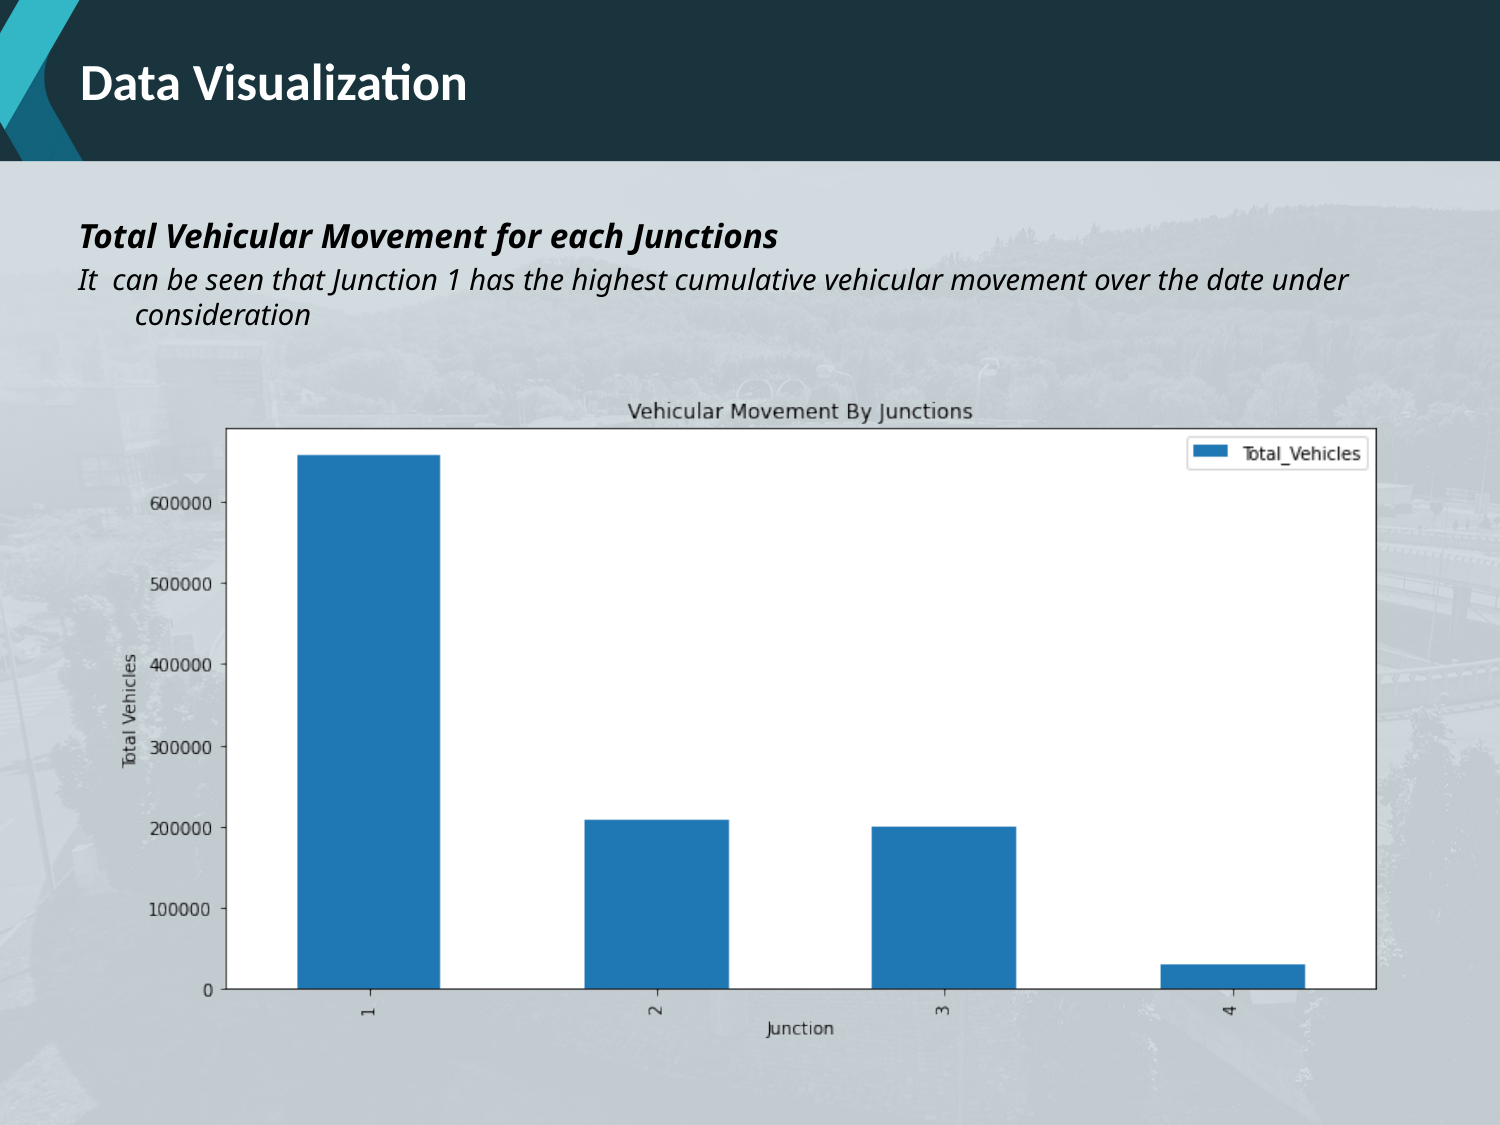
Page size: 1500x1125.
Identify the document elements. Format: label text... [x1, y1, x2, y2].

picture [0, 0, 1500, 1125]
list Total Vehicular Movement for each Junctions It can be seen that Junction 1 has the highest cumulative vehicular movement over the date under consideration [63, 208, 1447, 1047]
title Data Visualization [64, 14, 1376, 145]
